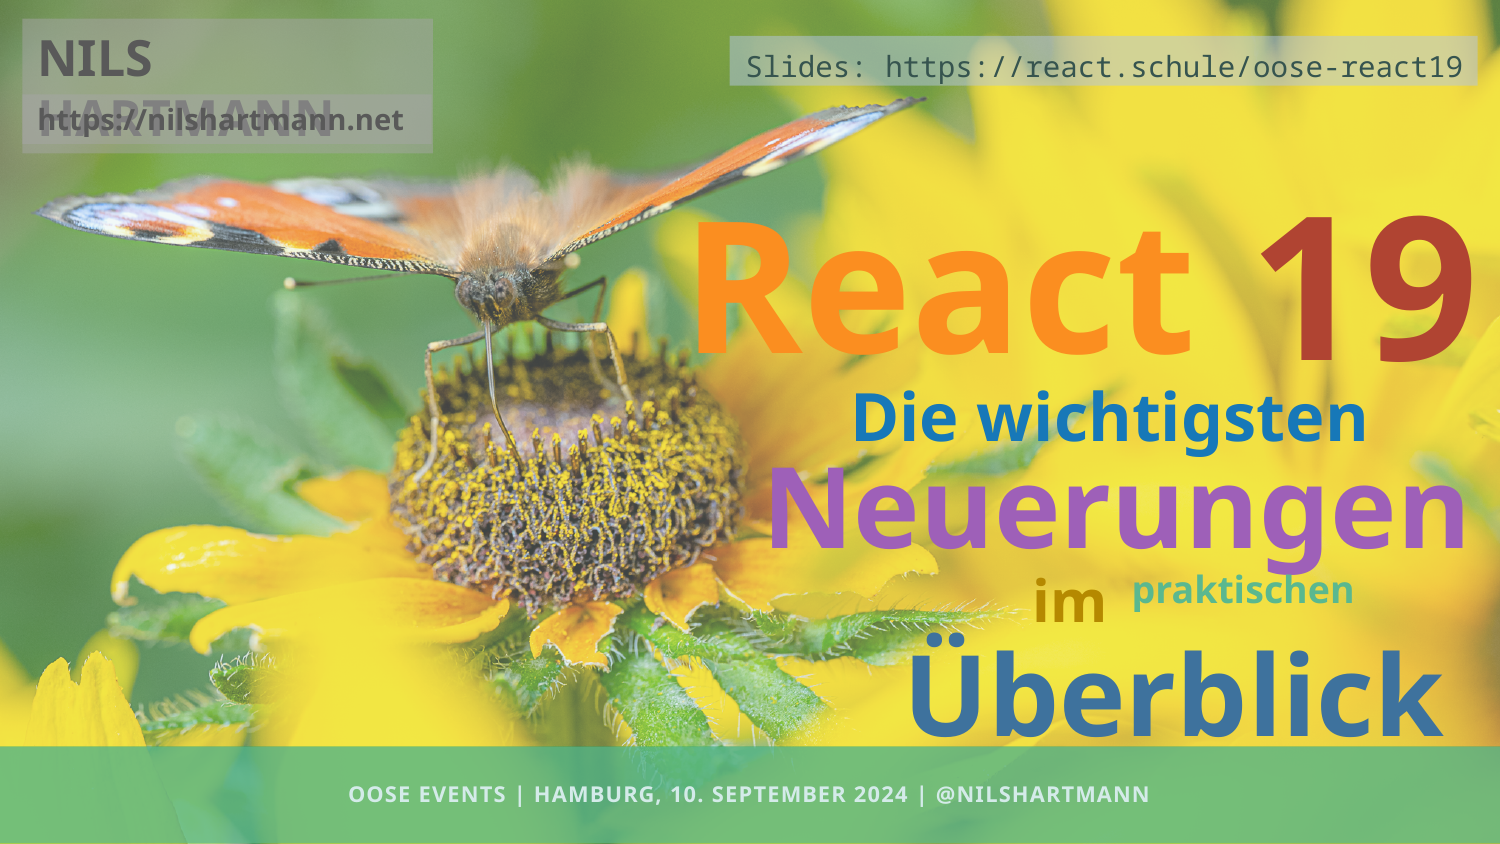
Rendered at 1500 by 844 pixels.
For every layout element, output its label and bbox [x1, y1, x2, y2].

text_box [22, 18, 433, 145]
picture [0, 0, 1500, 844]
